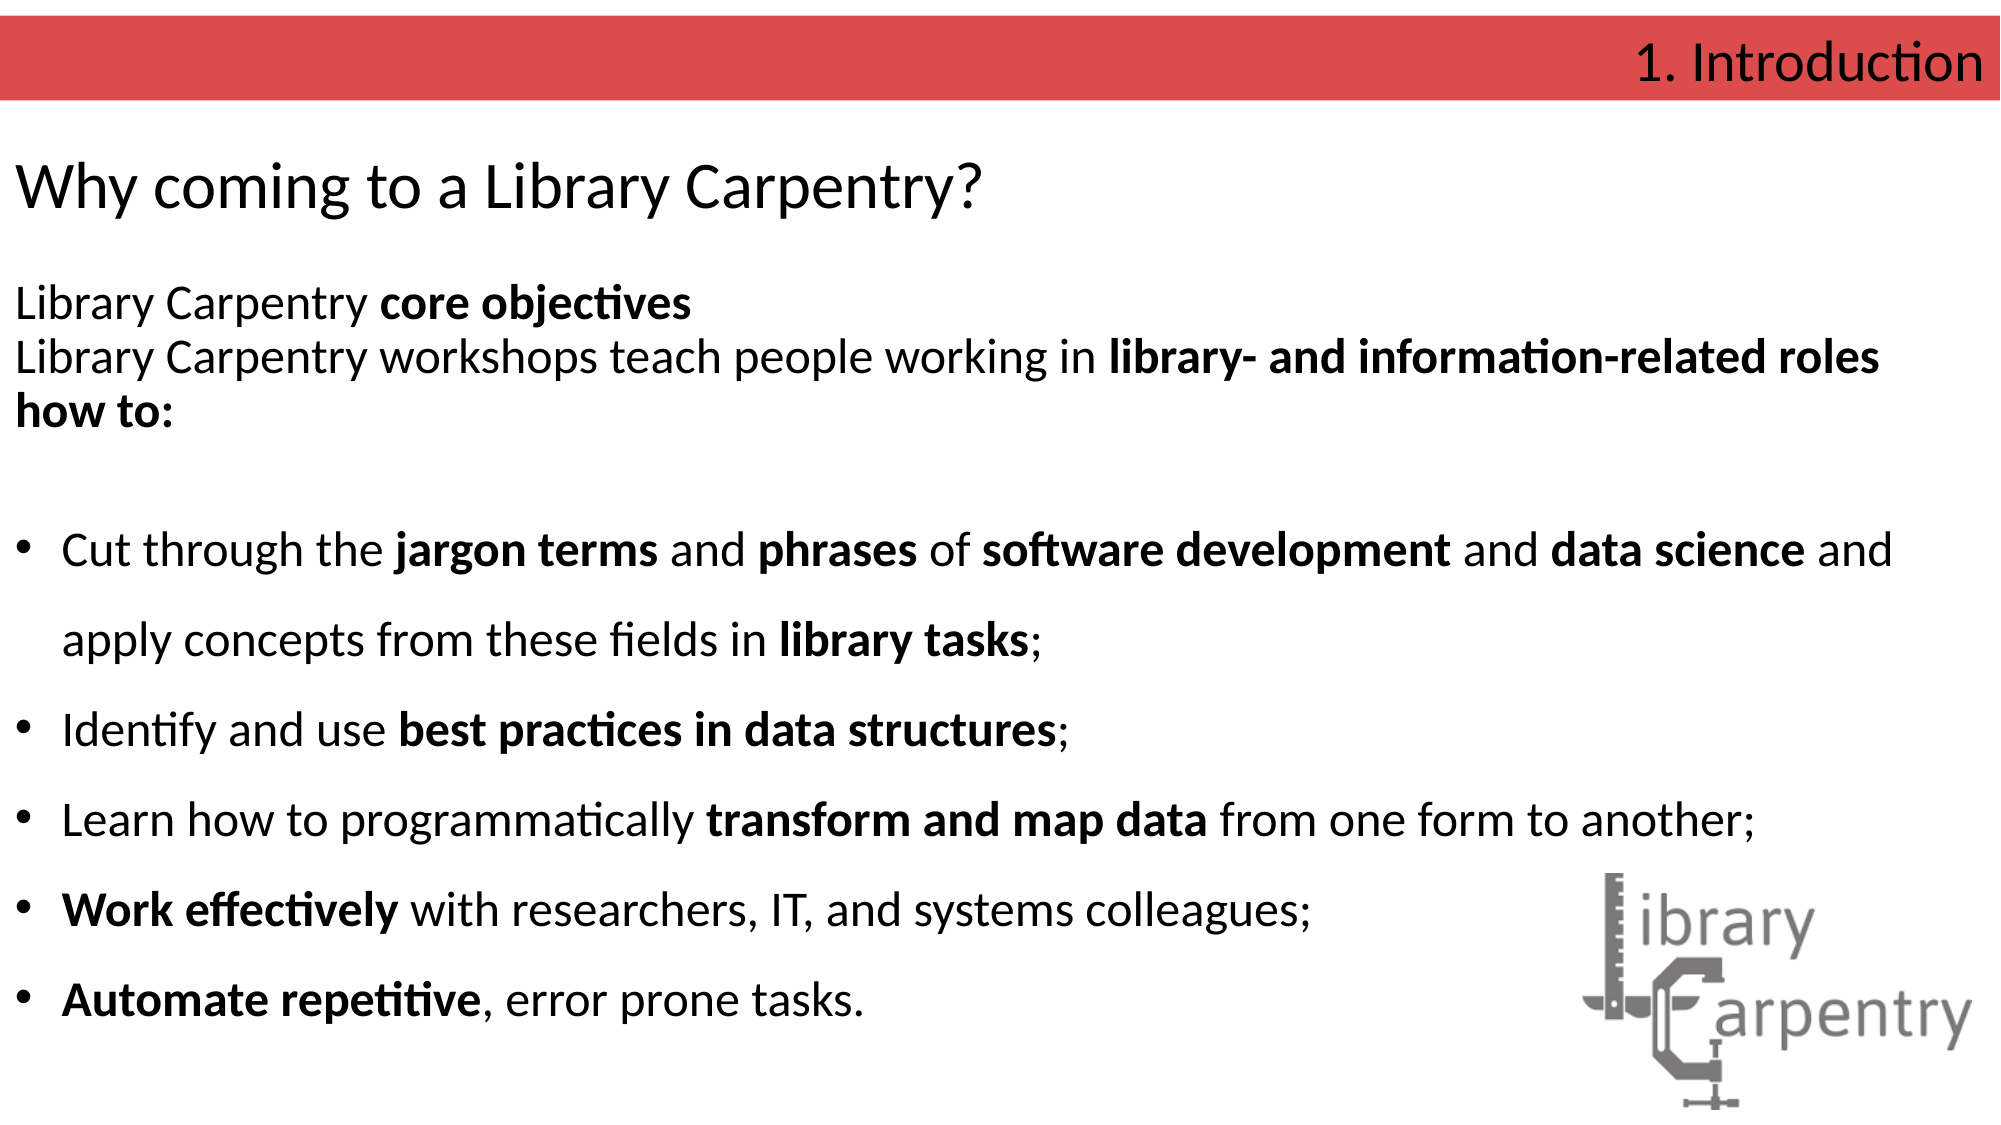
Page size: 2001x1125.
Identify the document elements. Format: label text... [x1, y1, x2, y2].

text_box 1. Introduction [0, 15, 2000, 101]
title Why coming to a Library Carpentry? Library Carpentry core objectives Library Carpentry workshops teach people working in library- and information-related roles how to: [0, 272, 1935, 470]
text_box Cut through the jargon terms and phrases of software development and data science and apply concepts from these fields in library tasks; Identify and use best practices in data structures; Learn how to programmatically transform and map data from one form to another; Work effectively with researchers, IT, and systems colleagues; Automate repetitive, error prone tasks. [0, 478, 1972, 1101]
picture [1582, 873, 1972, 1110]
